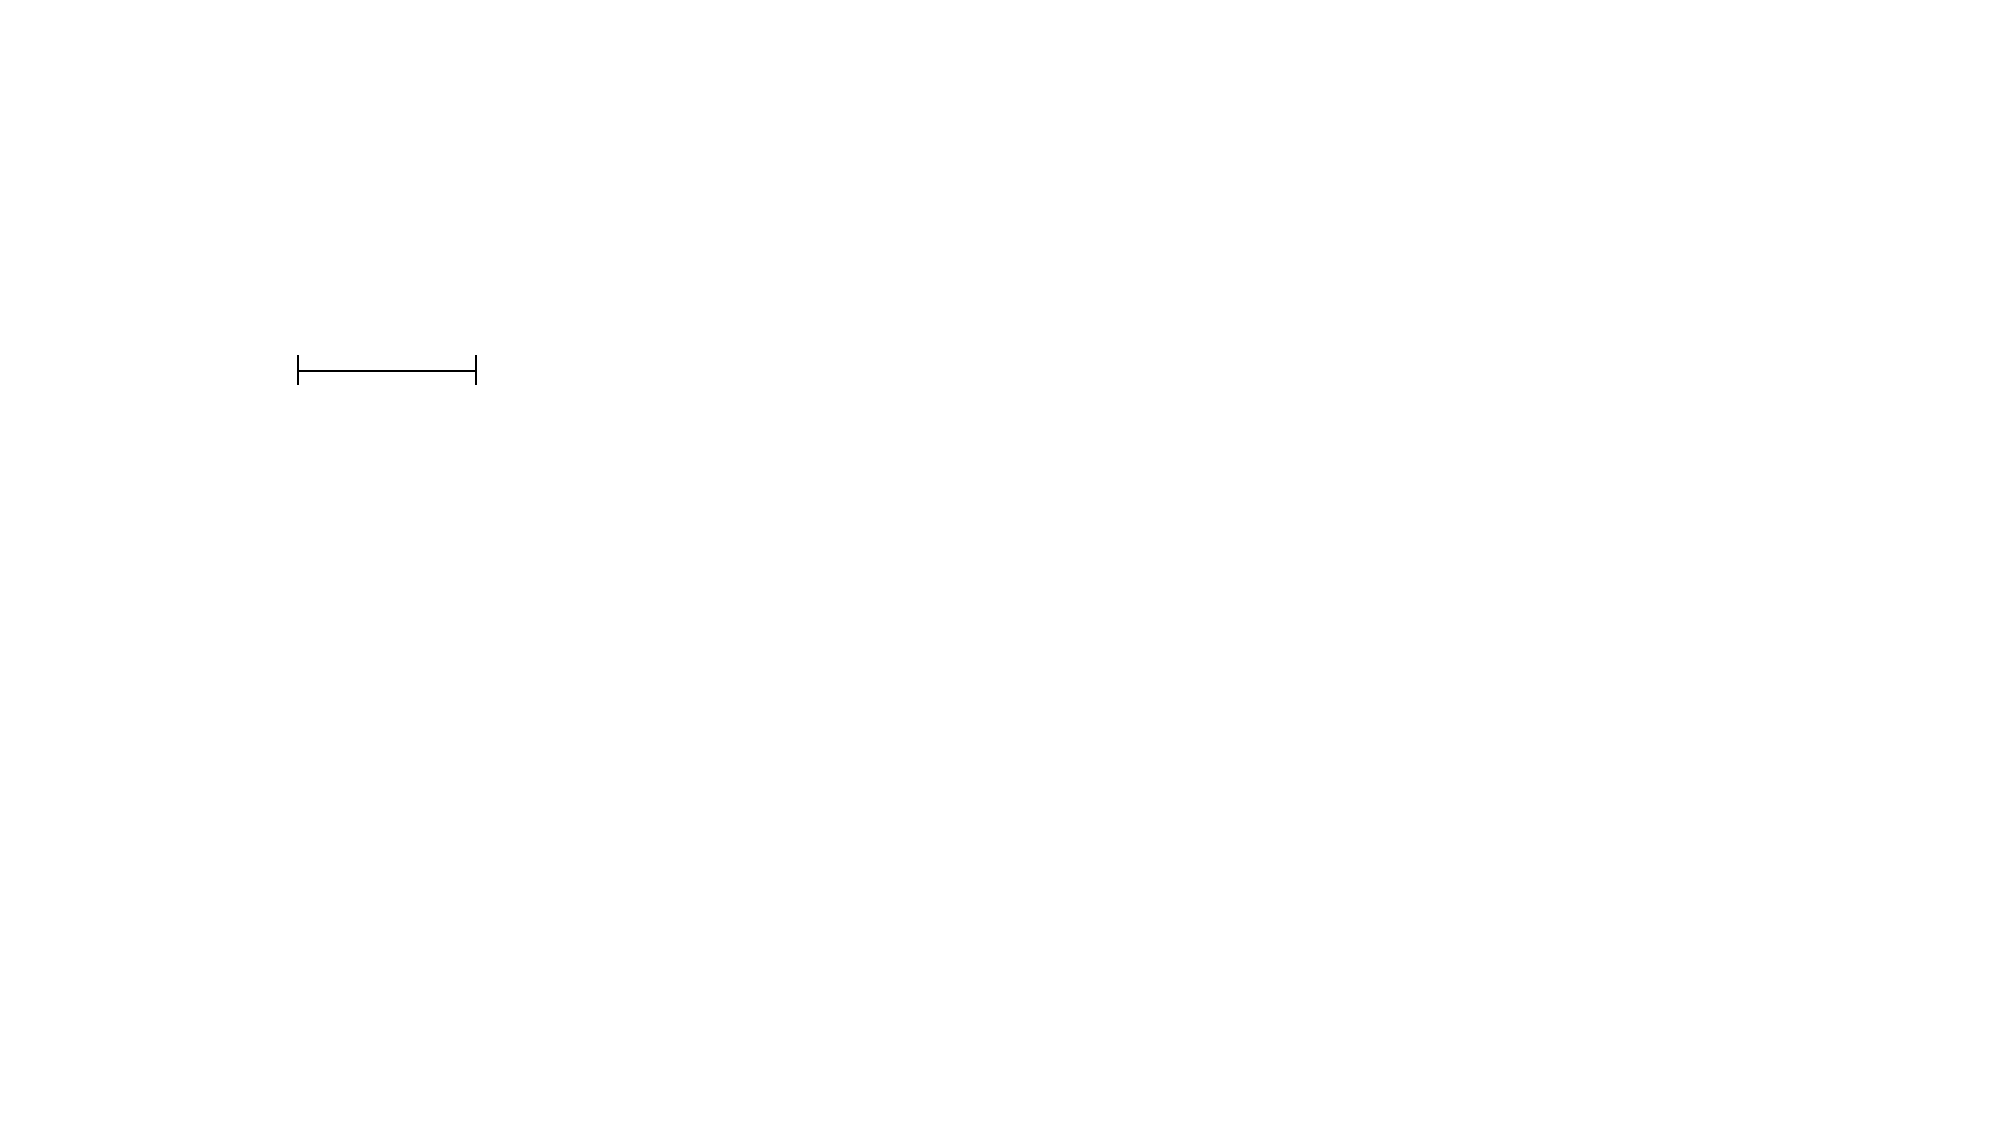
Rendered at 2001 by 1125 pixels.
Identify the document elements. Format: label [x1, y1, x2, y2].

text_box [297, 354, 477, 386]
